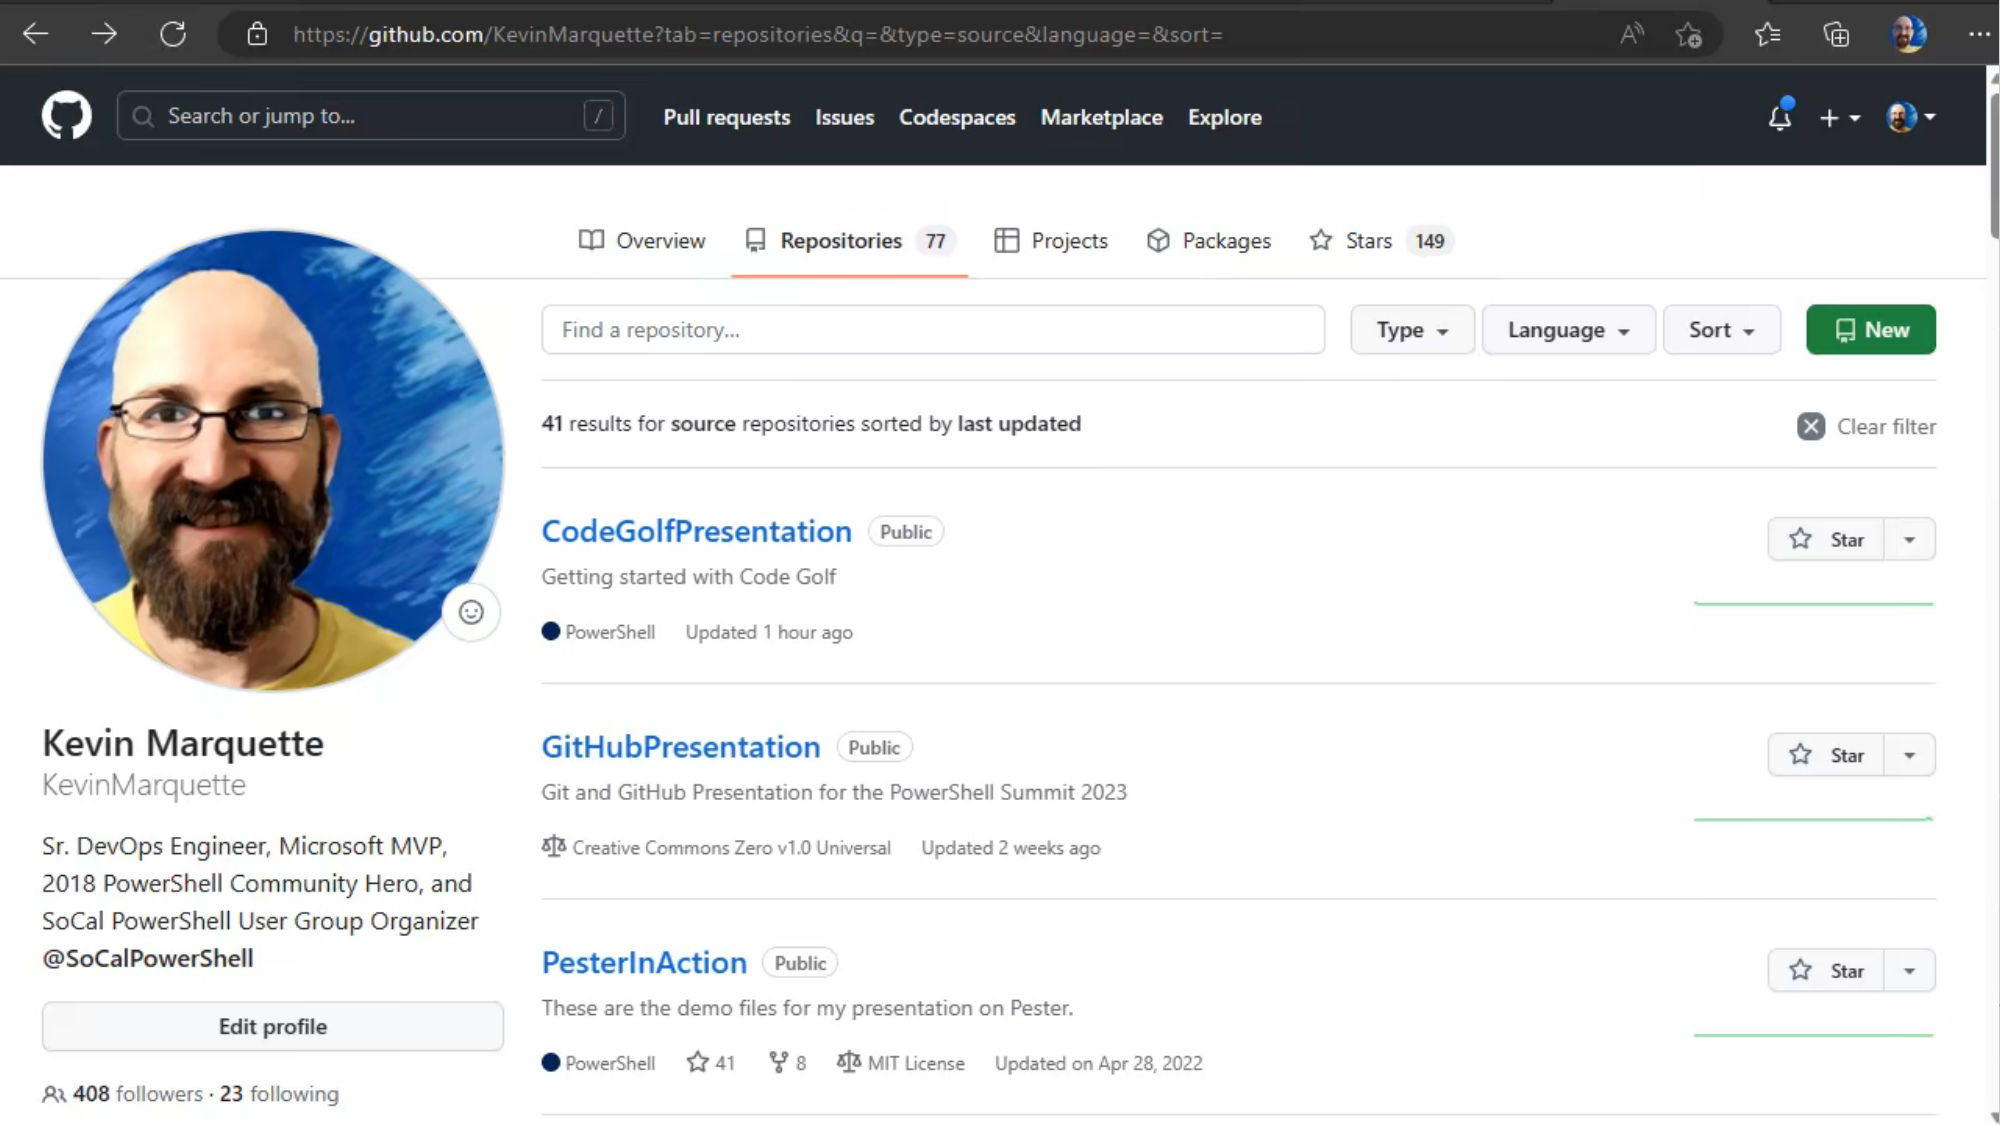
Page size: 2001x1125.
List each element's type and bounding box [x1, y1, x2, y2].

list [0, 0, 2000, 1125]
